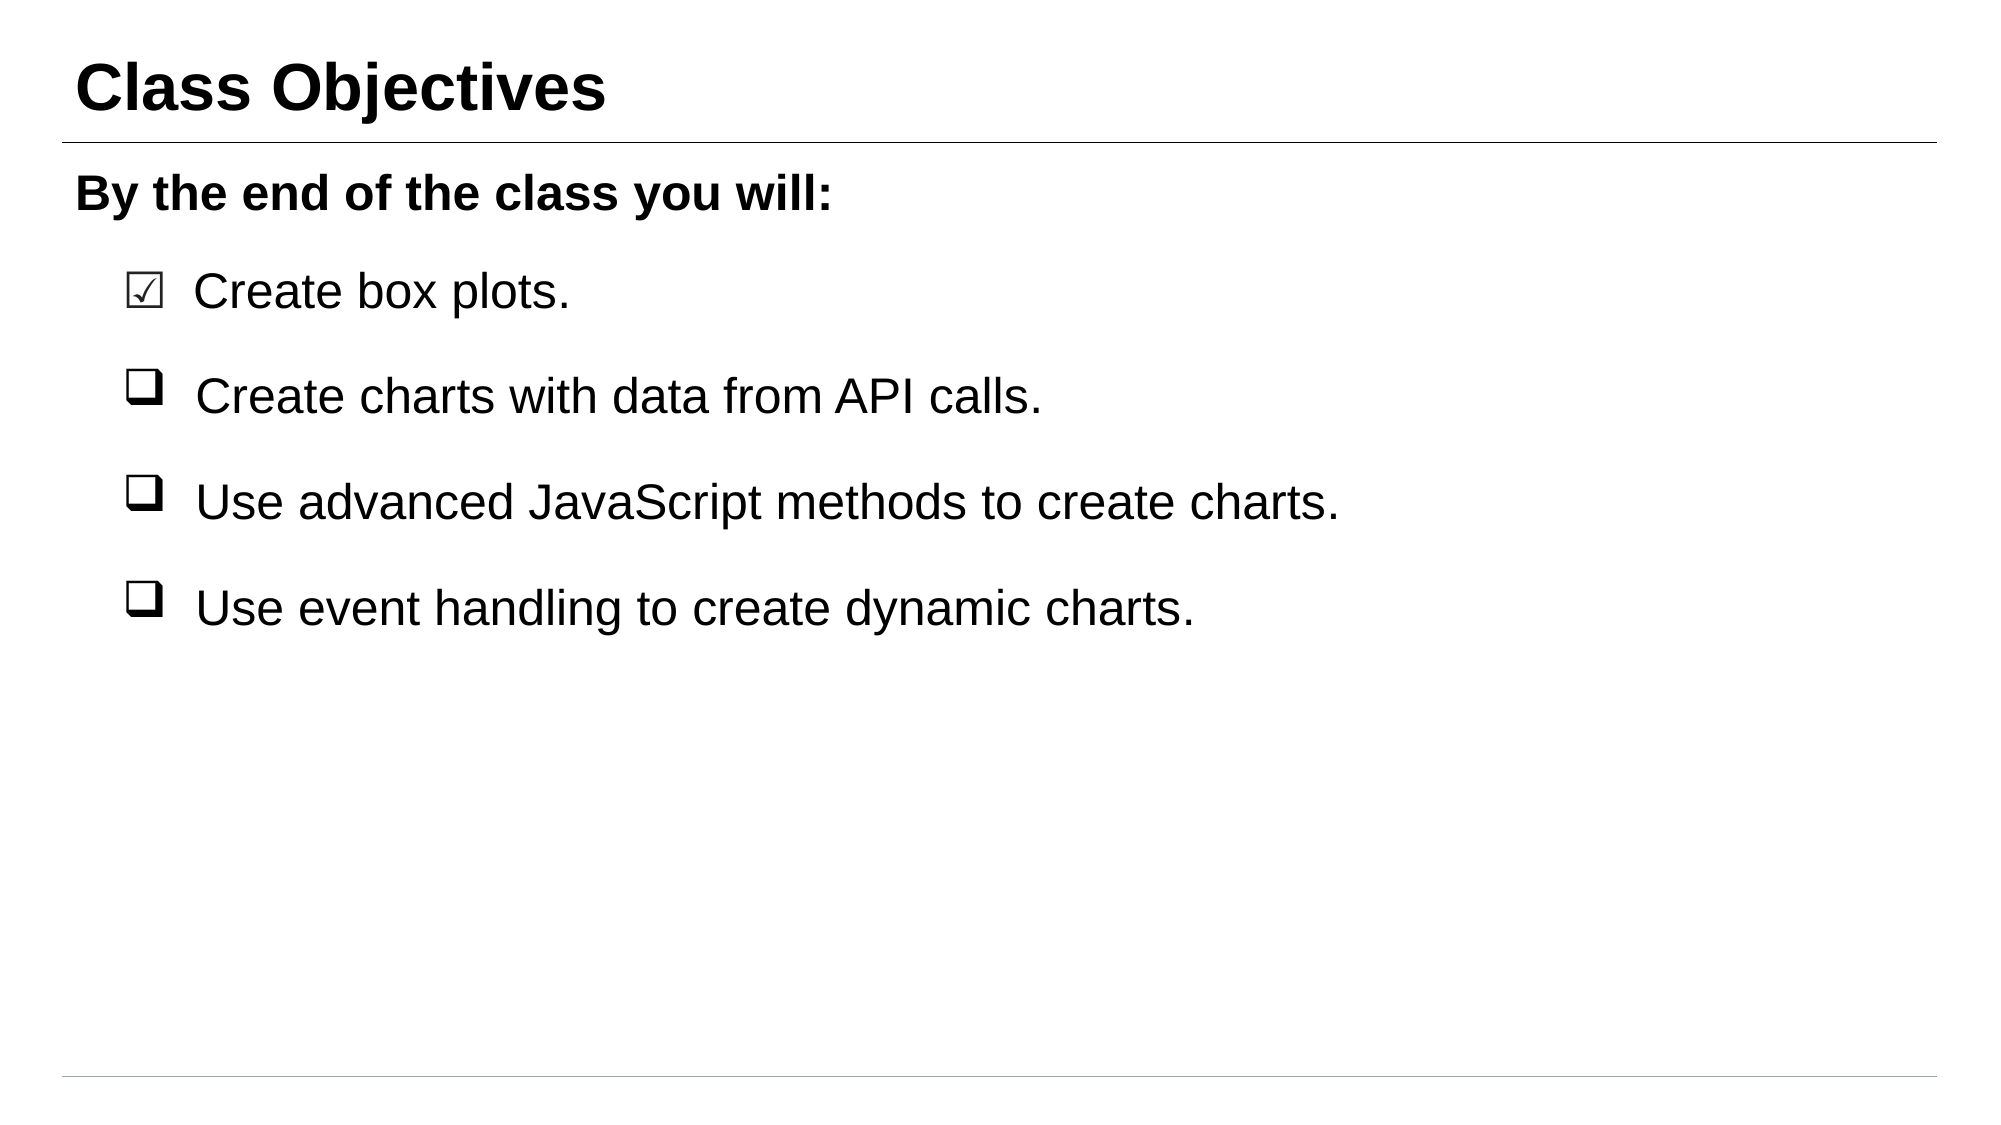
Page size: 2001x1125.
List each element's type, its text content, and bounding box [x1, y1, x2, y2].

title Class Objectives [0, 49, 2000, 129]
list ☑ Create box plots. Create charts with data from API calls. Use advanced JavaScript methods to create charts. Use event handling to create dynamic charts. [39, 250, 1922, 986]
subtitle By the end of the class you will: [0, 145, 2000, 220]
